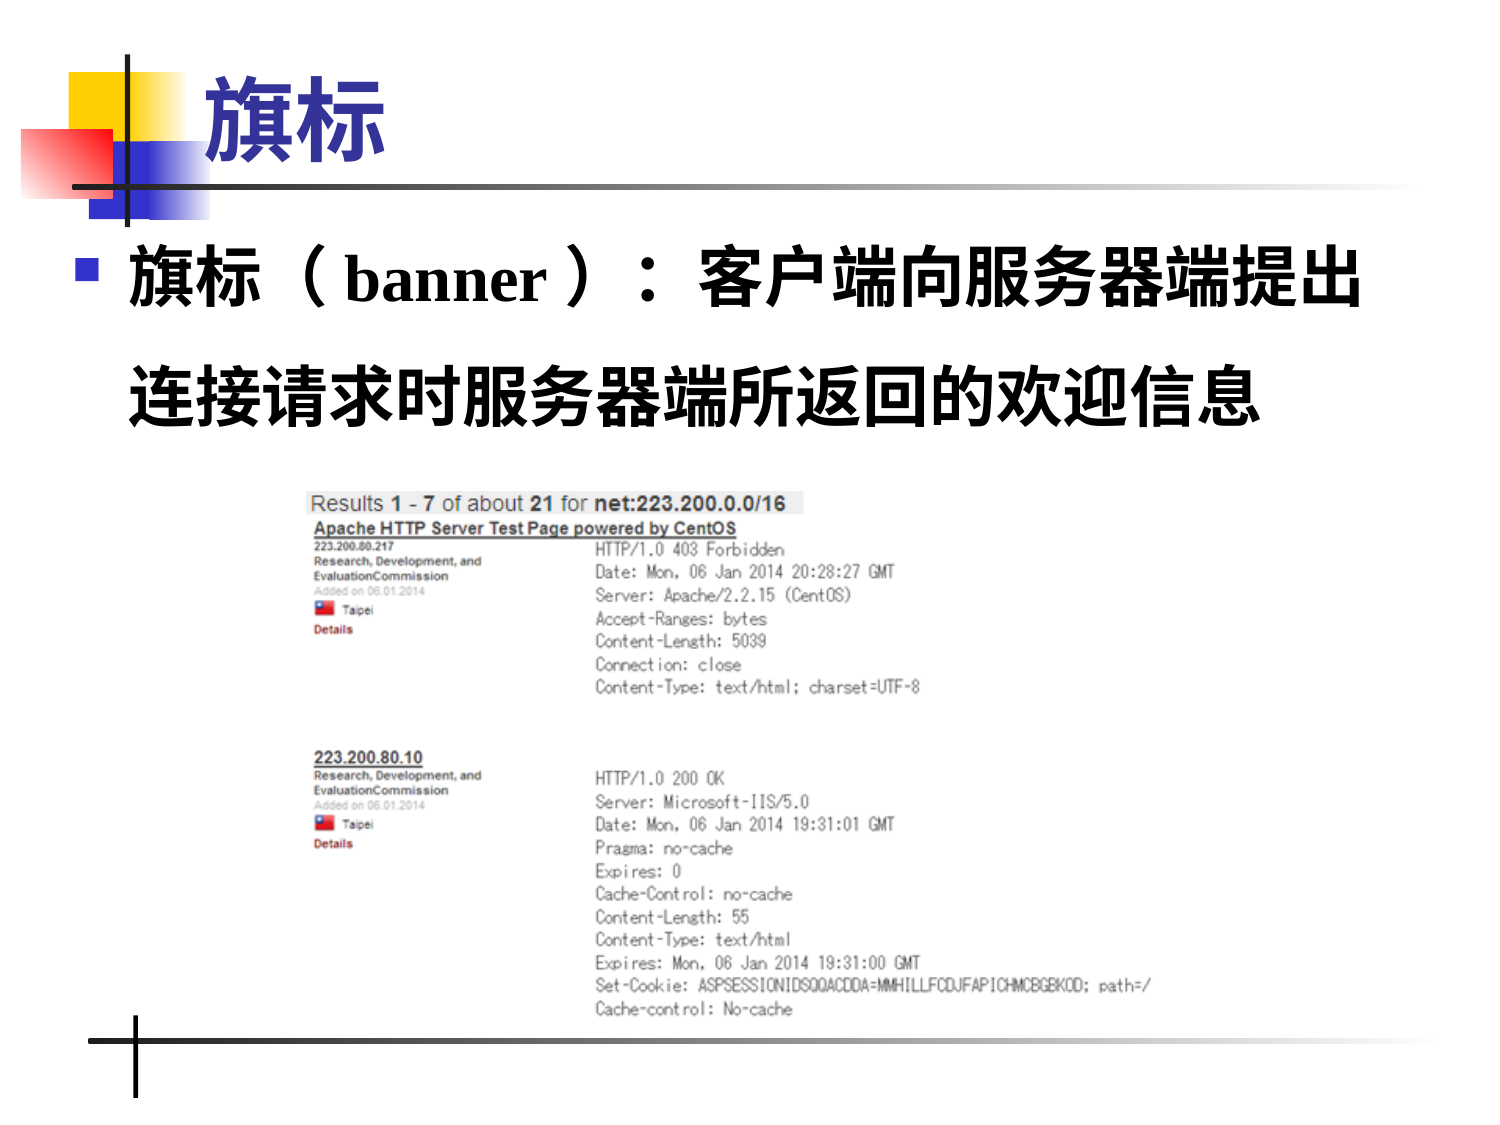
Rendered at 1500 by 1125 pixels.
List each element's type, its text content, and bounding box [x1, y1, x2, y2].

title 旗标 [188, 23, 1468, 181]
list 旗标（banner）：客户端向服务器端提出连接请求时服务器端所返回的欢迎信息 [56, 187, 1408, 935]
picture [305, 491, 1168, 1026]
